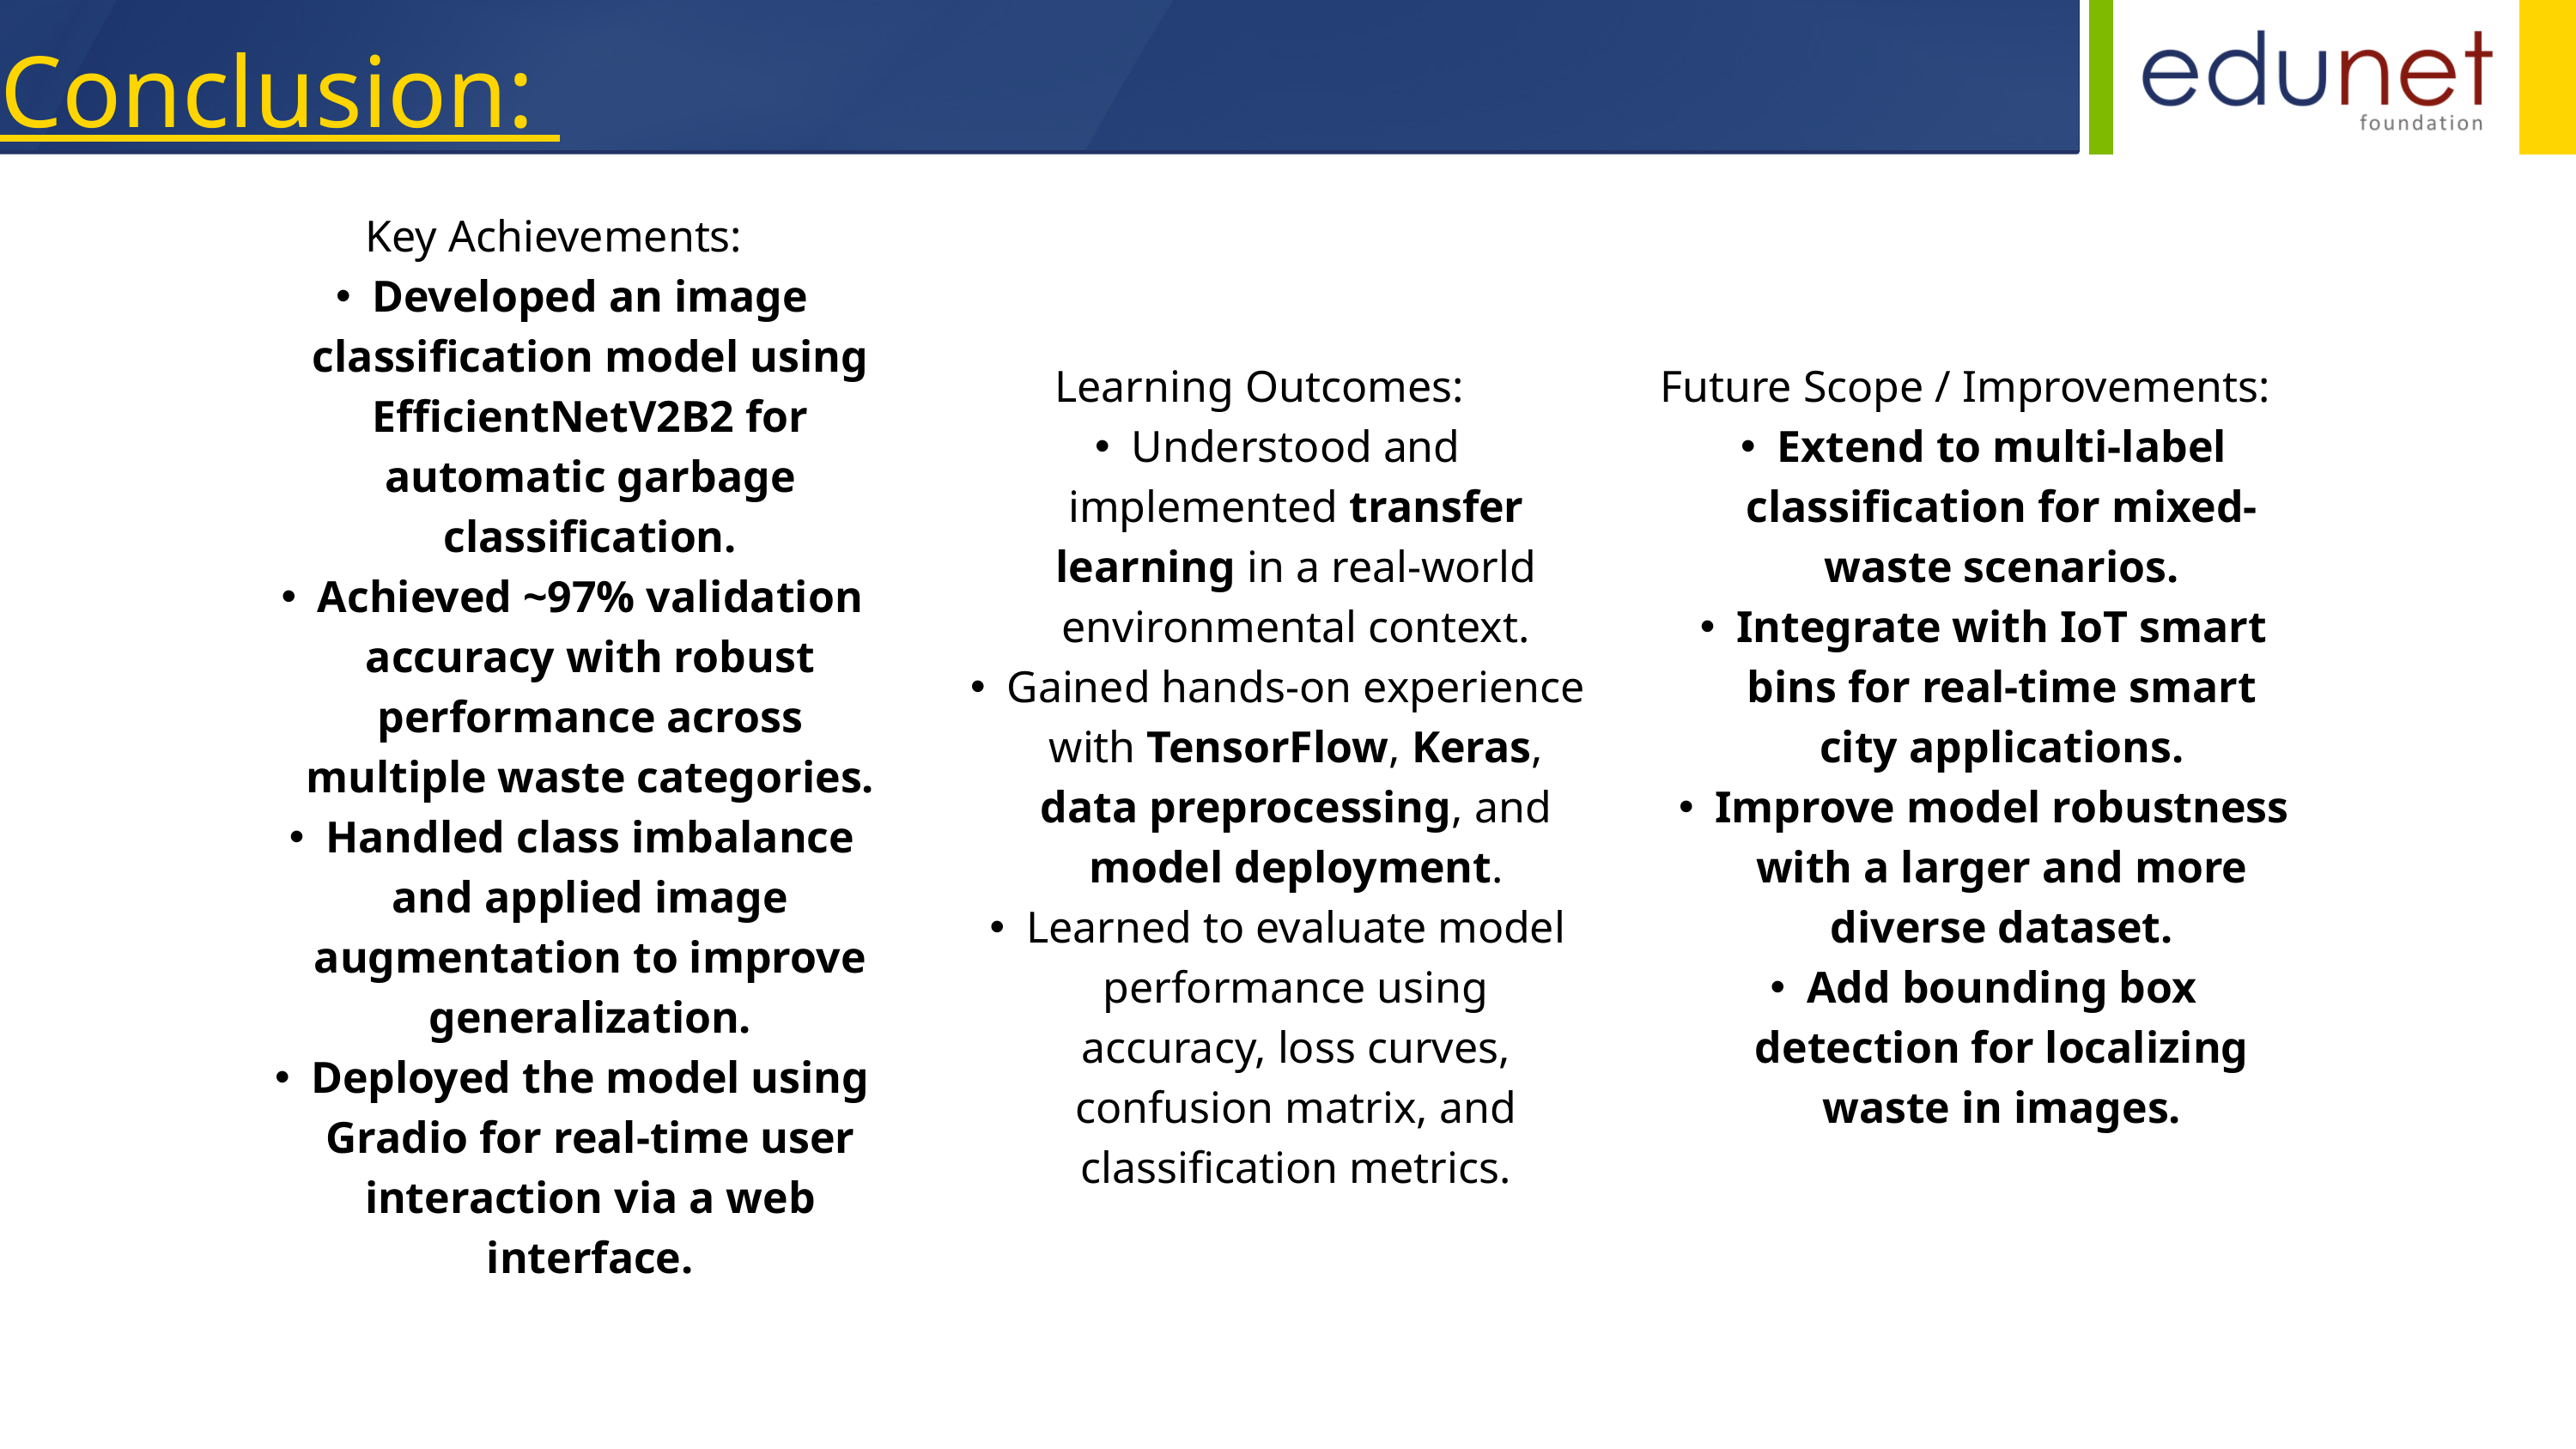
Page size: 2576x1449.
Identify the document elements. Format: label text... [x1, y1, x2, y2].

table_header Key Achievements: Developed an image classification model using EfficientNetV2B2 for automatic garbage classification. Achieved ~97% validation accuracy with robust performance across multiple waste categories. Handled class imbalance and applied image augmentation to improve generalization. Deployed the model using Gradio for real-time user interaction via a web interface. [204, 180, 904, 1370]
table_header Learning Outcomes: Understood and implemented transfer learning in a real-world environmental context. Gained hands-on experience with TensorFlow, Keras, data preprocessing, and model deployment. Learned to evaluate model performance using accuracy, loss curves, confusion matrix, and classification metrics. [909, 180, 1610, 1370]
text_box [2128, 15, 2509, 138]
text_box Conclusion: [2117, 68, 2281, 148]
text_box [2519, 0, 2576, 155]
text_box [2088, 0, 2114, 155]
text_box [0, 0, 2080, 151]
table_header Future Scope / Improvements: Extend to multi-label classification for mixed-waste scenarios. Integrate with IoT smart bins for real-time smart city applications. Improve model robustness with a larger and more diverse dataset. Add bounding box detection for localizing waste in images. [1615, 180, 2316, 1370]
